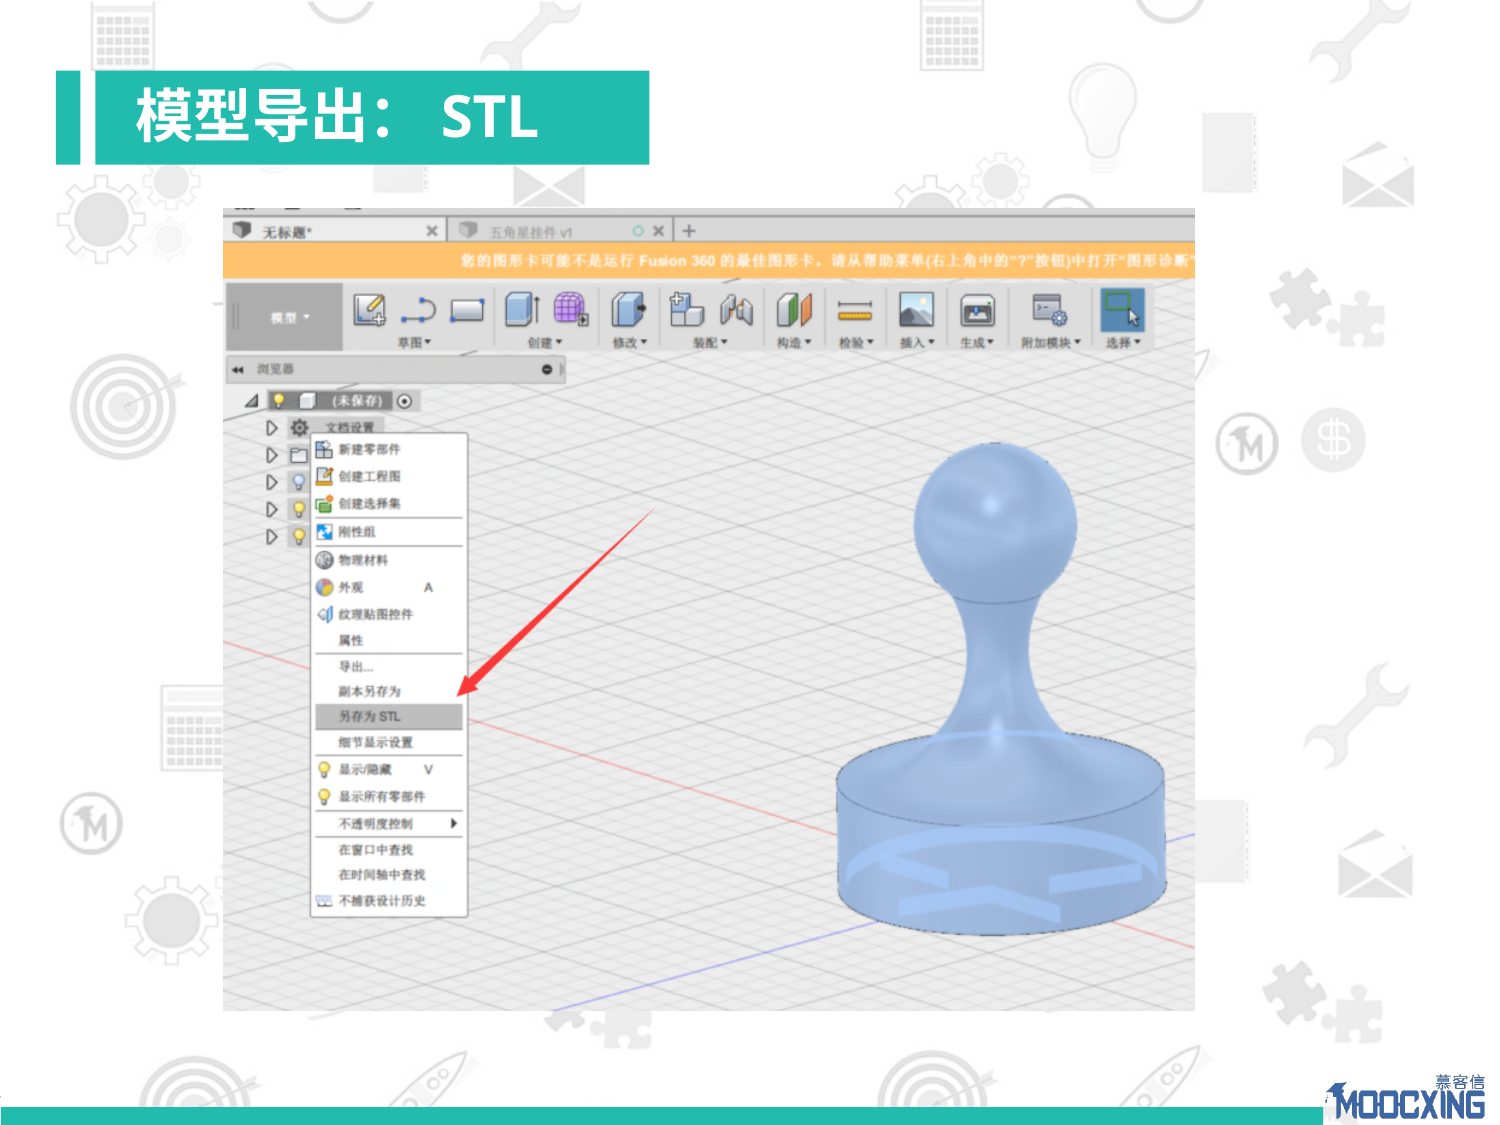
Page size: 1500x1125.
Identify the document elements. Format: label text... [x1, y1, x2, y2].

title 模型导出：STL [120, 72, 872, 165]
picture [0, 0, 1500, 1125]
